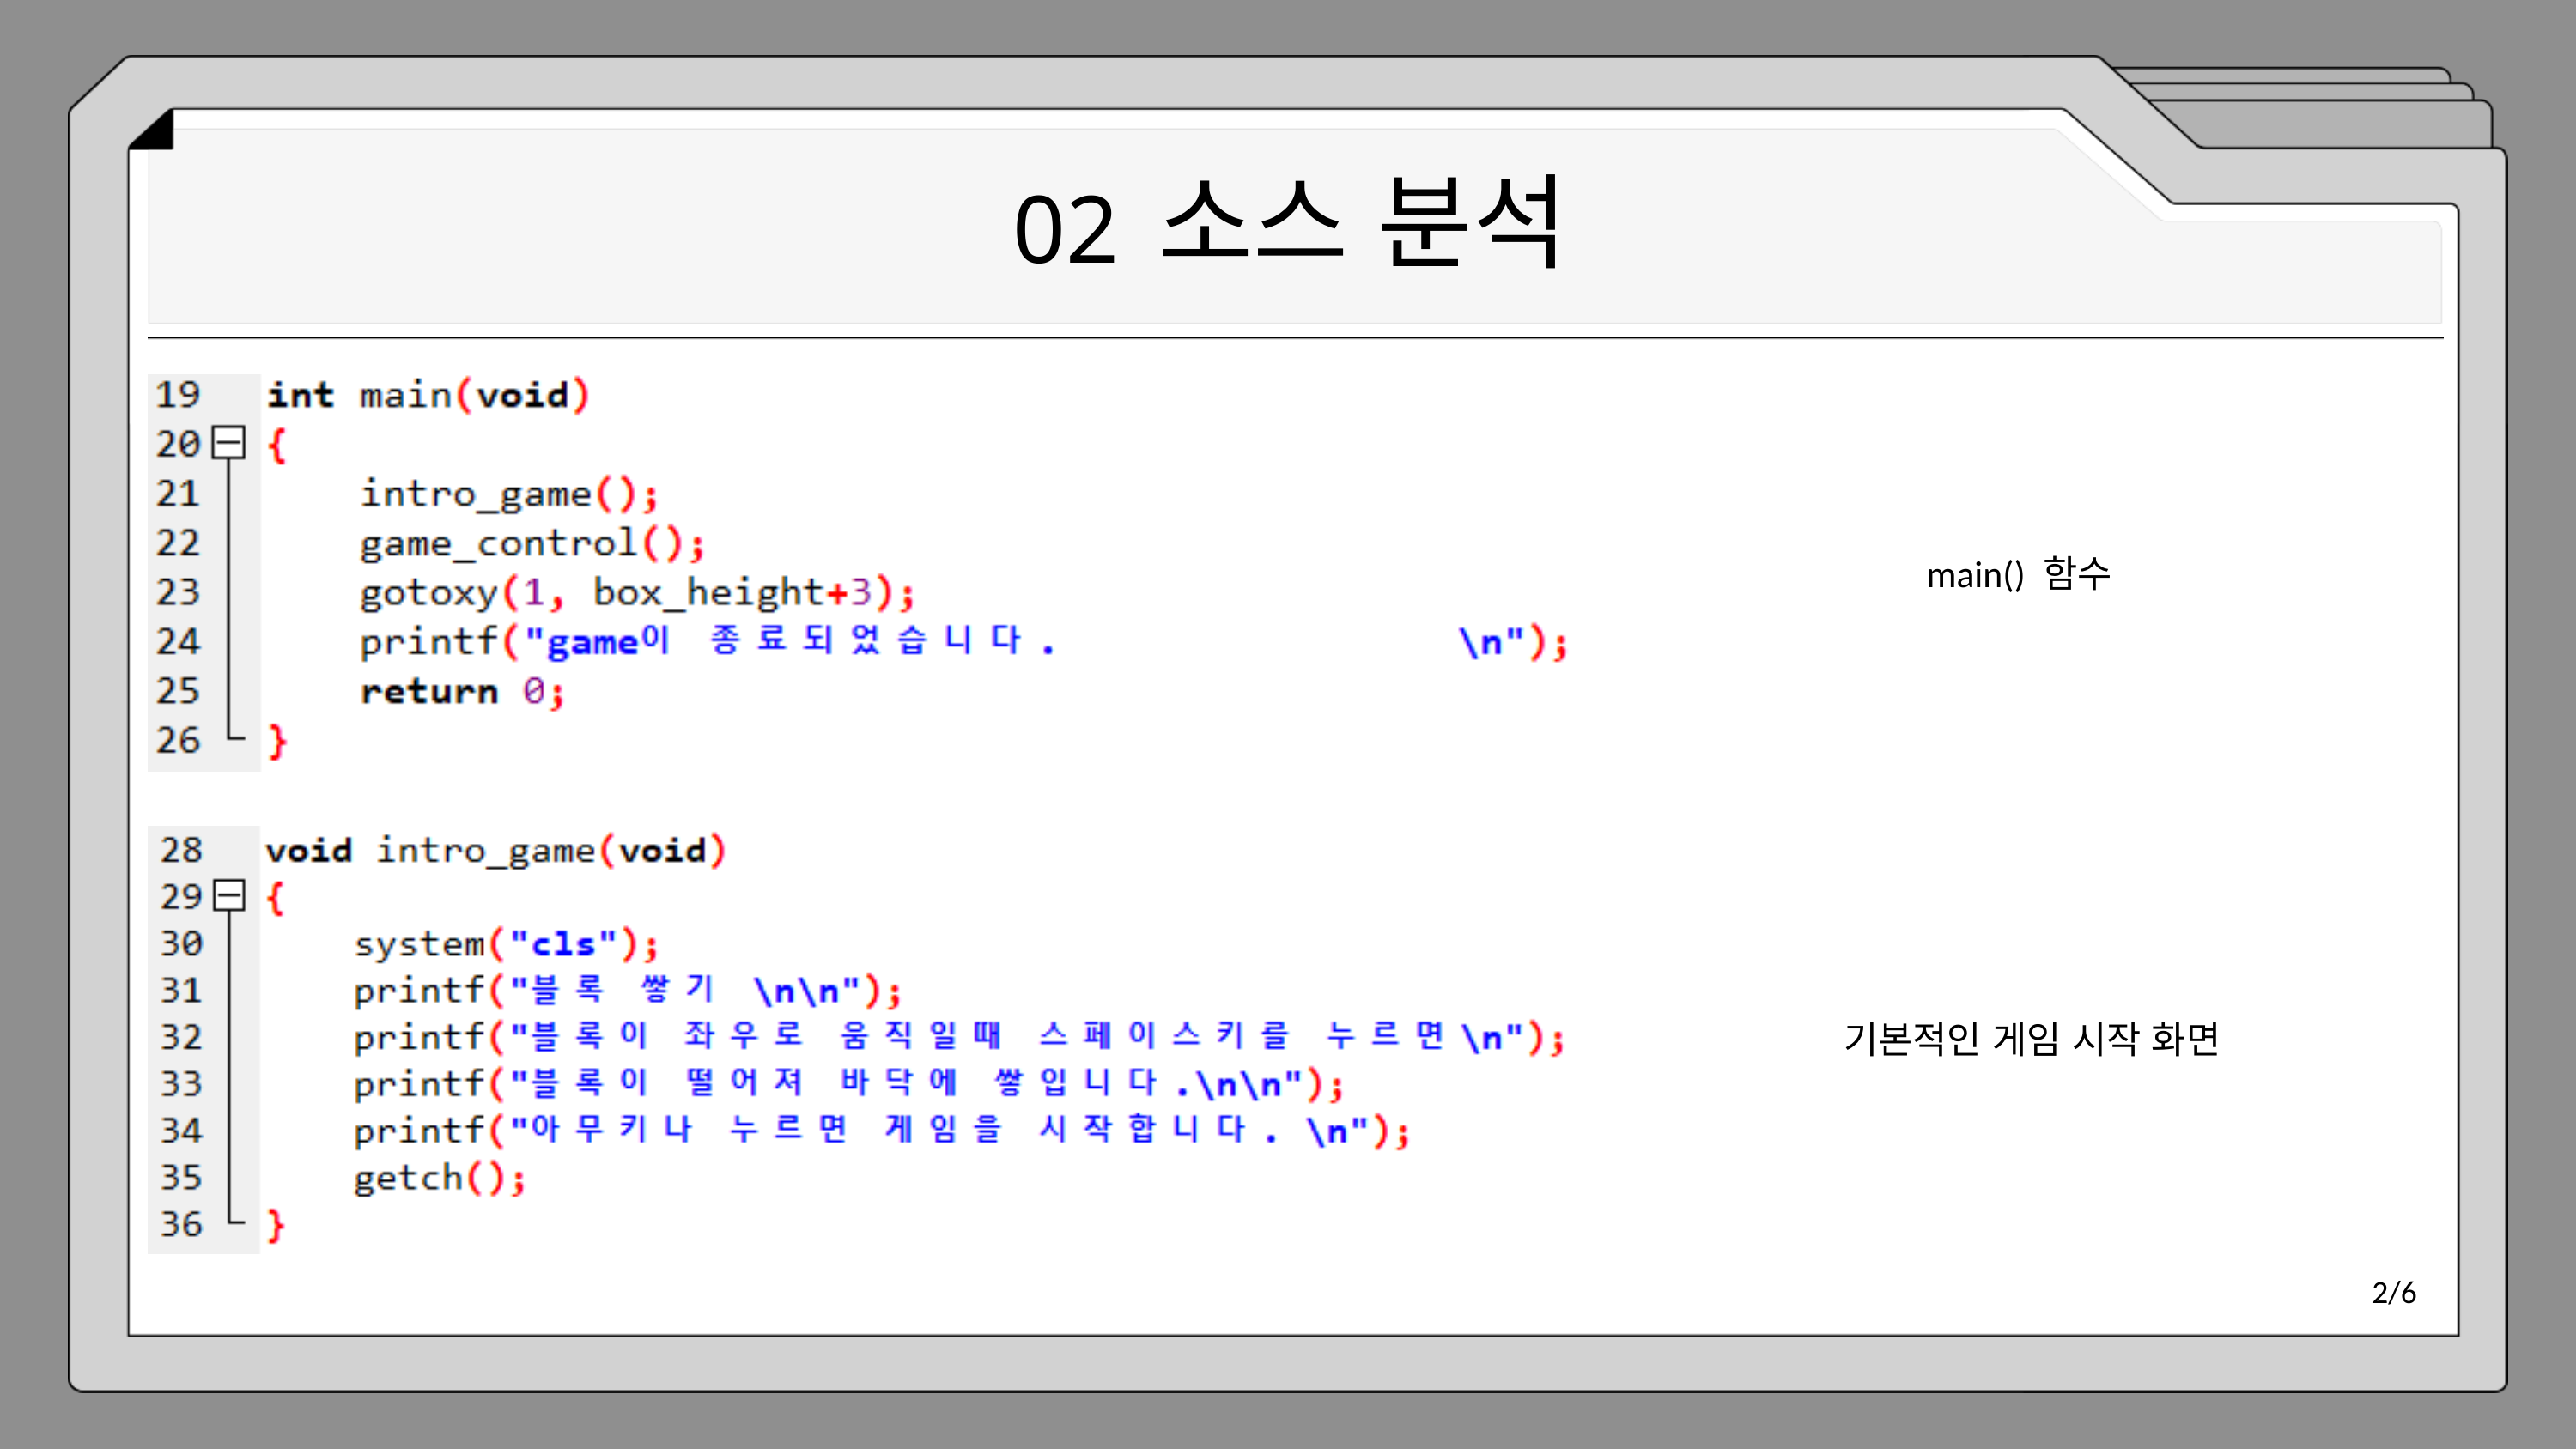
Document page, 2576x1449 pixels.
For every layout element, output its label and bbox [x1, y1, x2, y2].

picture [67, 55, 2509, 1394]
